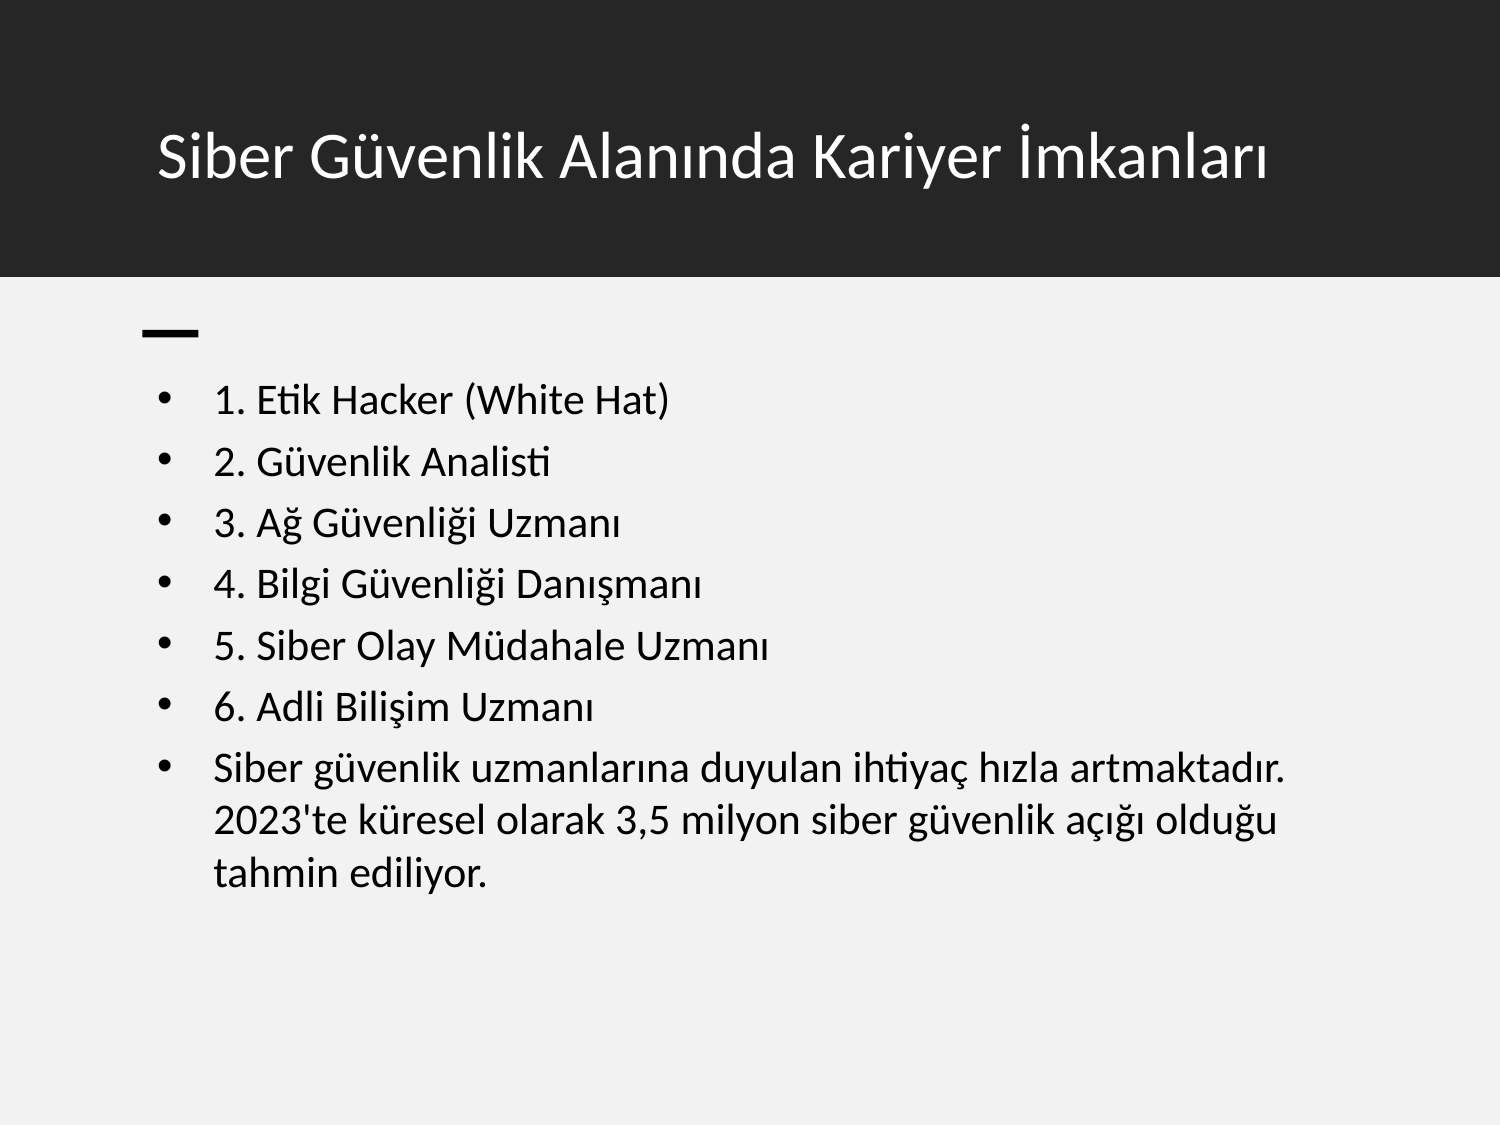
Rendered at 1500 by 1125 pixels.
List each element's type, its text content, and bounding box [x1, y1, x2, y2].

list 1. Etik Hacker (White Hat) 2. Güvenlik Analisti 3. Ağ Güvenliği Uzmanı 4. Bilgi Güvenliği Danışmanı 5. Siber Olay Müdahale Uzmanı 6. Adli Bilişim Uzmanı Siber güvenlik uzmanlarına duyulan ihtiyaç hızla artmaktadır. 2023'te küresel olarak 3,5 milyon siber güvenlik açığı olduğu tahmin ediliyor. [142, 363, 1358, 1014]
text_box [140, 328, 201, 339]
text_box [0, 275, 1500, 1125]
title Siber Güvenlik Alanında Kariyer İmkanları [142, 104, 1359, 253]
text_box [0, 0, 1500, 275]
